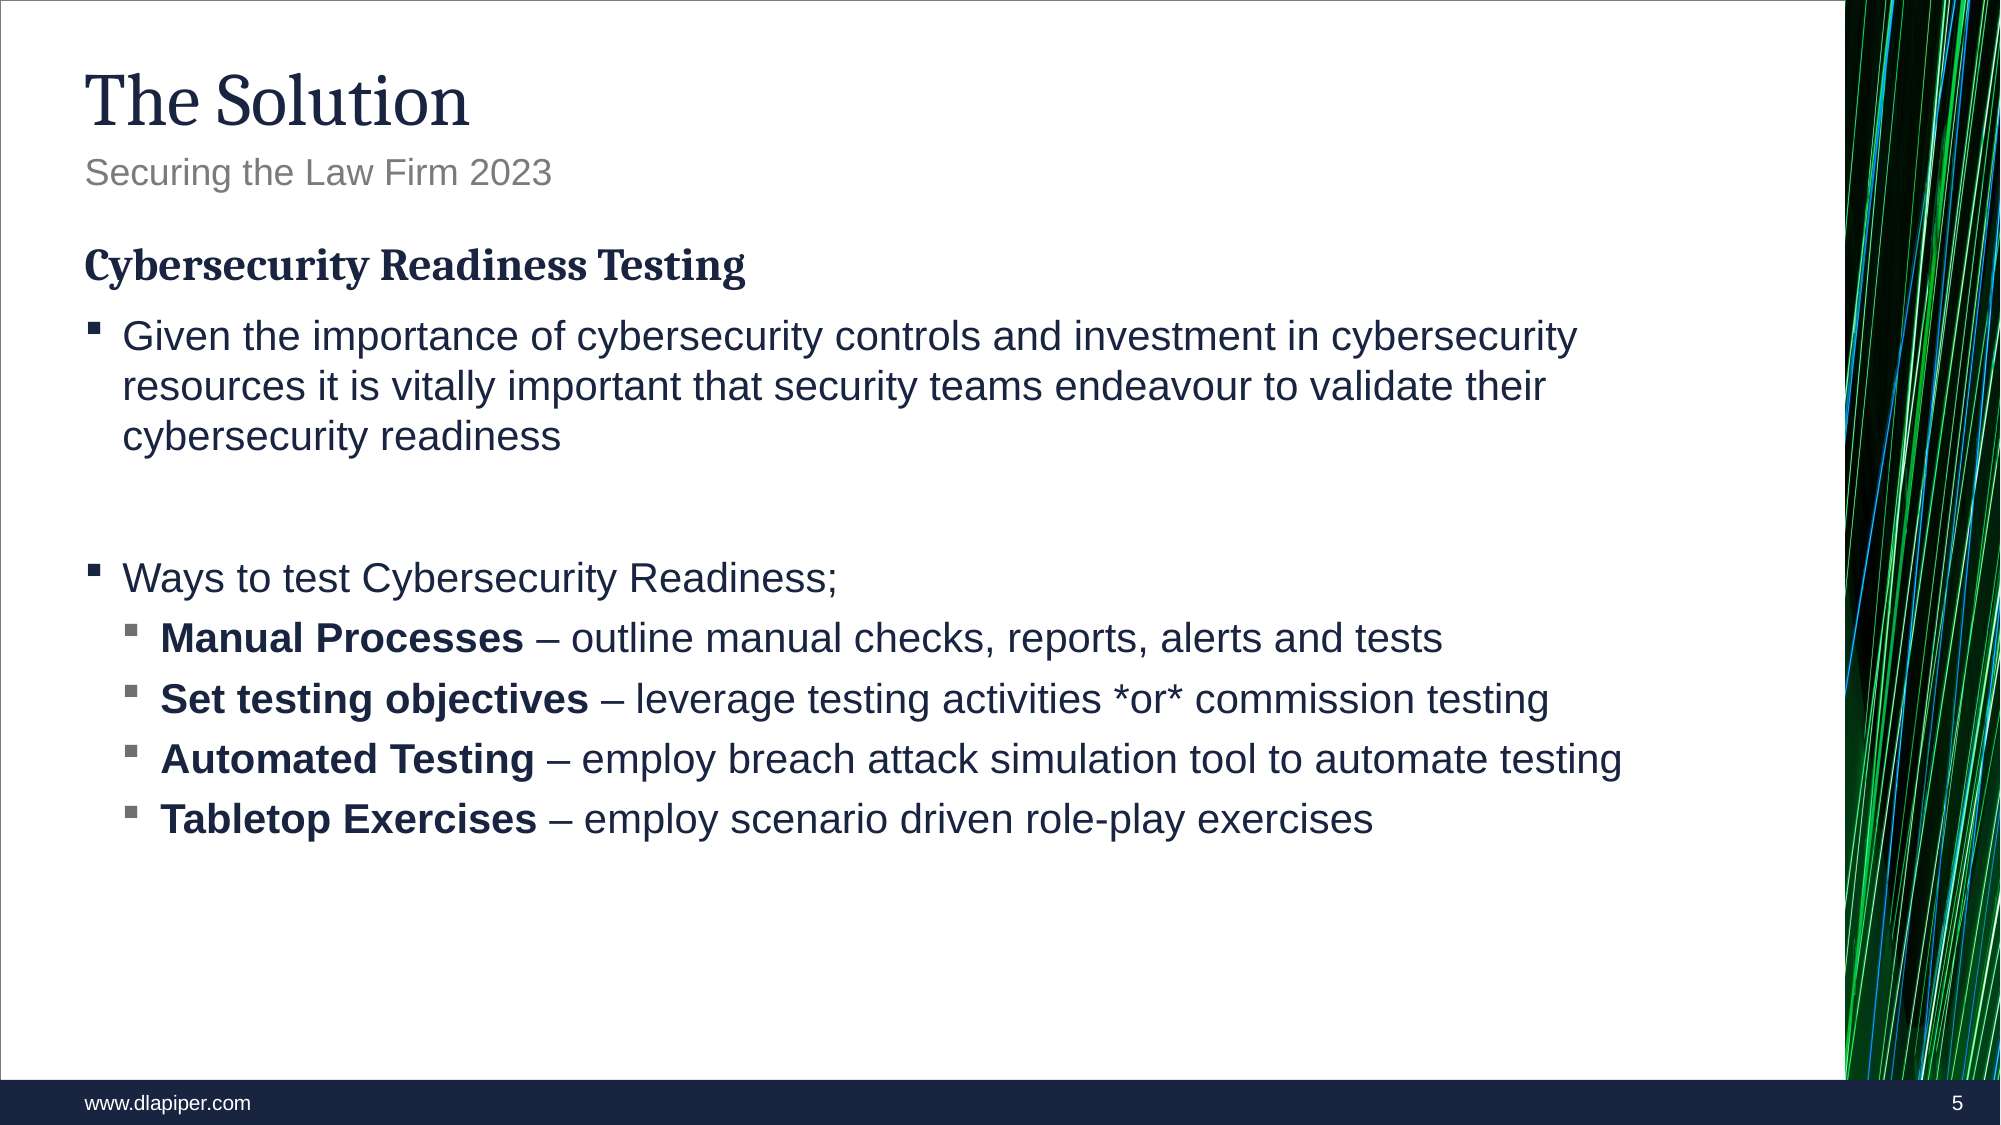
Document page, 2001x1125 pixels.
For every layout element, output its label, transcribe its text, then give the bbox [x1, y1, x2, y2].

title The Solution [84, 60, 1298, 156]
list Cybersecurity Readiness Testing [84, 234, 1297, 307]
slide_number 5 [1915, 1080, 2000, 1125]
list Securing the Law Firm 2023 [84, 156, 1297, 187]
picture [1845, 0, 2000, 1080]
list Given the importance of cybersecurity controls and investment in cybersecurity resources it is vitally important that security teams endeavour to validate their cybersecurity readiness Ways to test Cybersecurity Readiness; Manual Processes – outline manual checks, reports, alerts and tests Set testing objectives – leverage testing activities *or* commission testing Automated Testing – employ breach attack simulation tool to automate testing Tabletop Exercises – employ scenario driven role-play exercises [84, 308, 1750, 1035]
